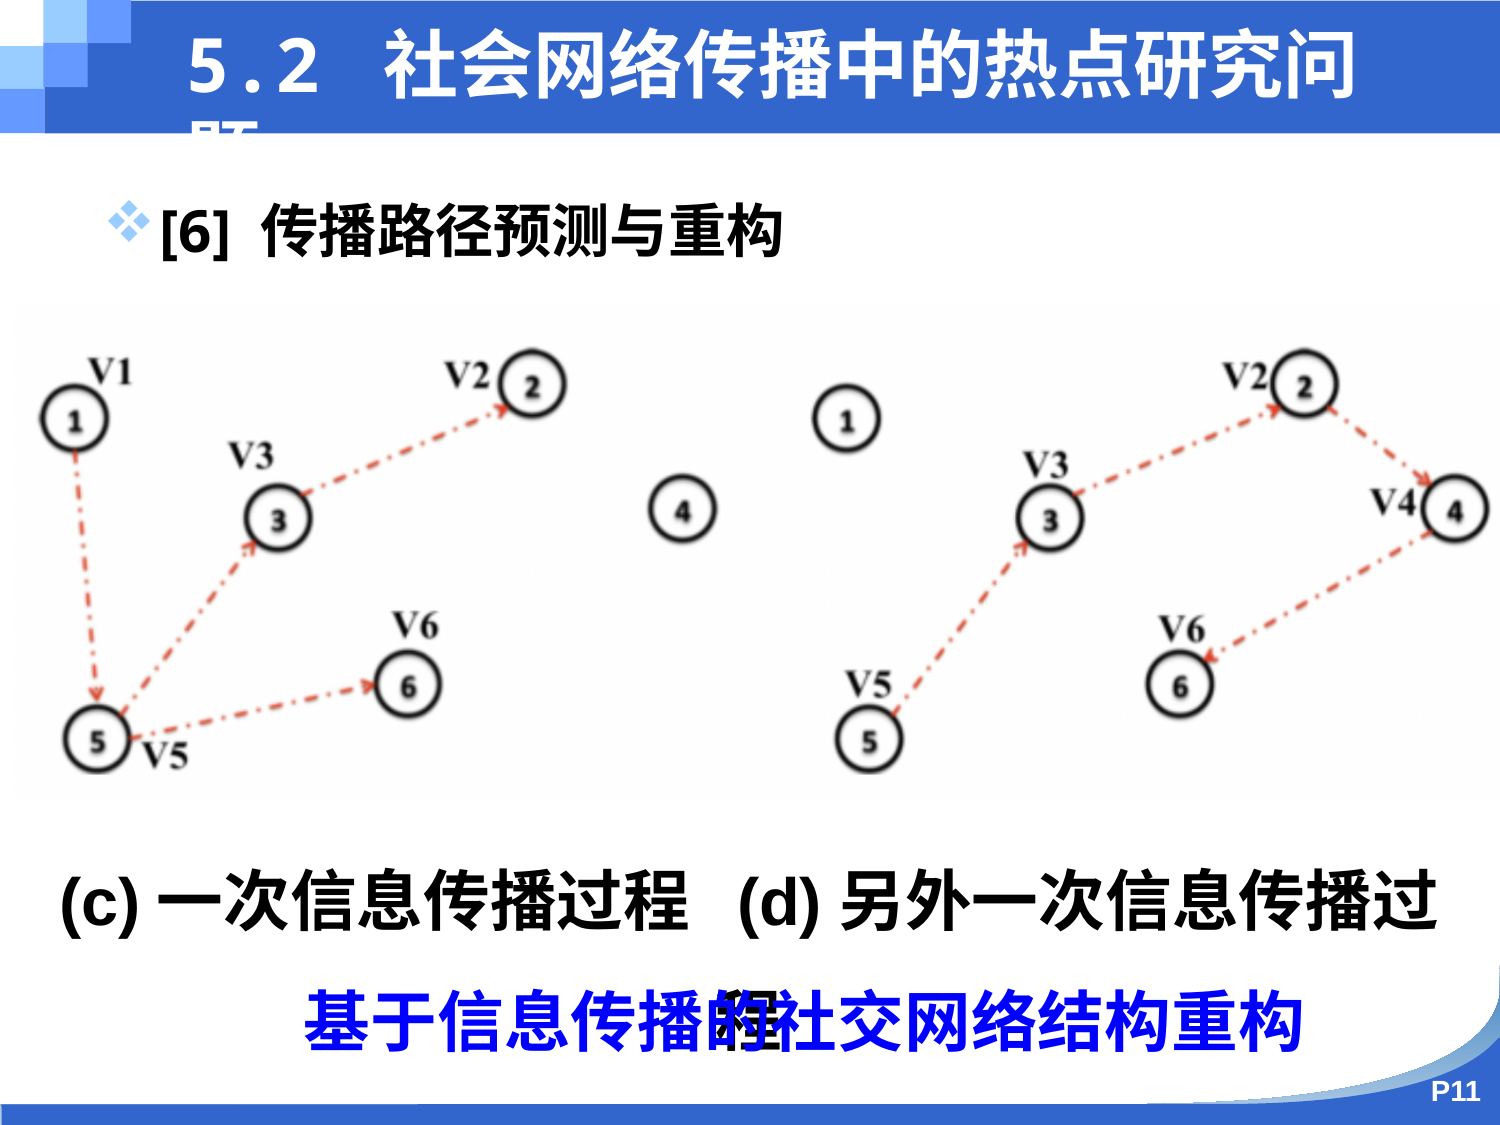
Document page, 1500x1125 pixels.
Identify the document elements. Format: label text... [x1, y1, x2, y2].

picture [13, 304, 1500, 800]
text_box (c)一次信息传播过程 (d)另外一次信息传播过程 [13, 811, 1485, 1066]
text_box 5.2 社会网络传播中的热点研究问题 [171, 10, 1416, 116]
text_box [6] 传播路径预测与重构 [88, 116, 1439, 247]
slide_number P11 [1415, 1065, 1500, 1118]
text_box 基于信息传播的社交网络结构重构 [113, 932, 1496, 1067]
